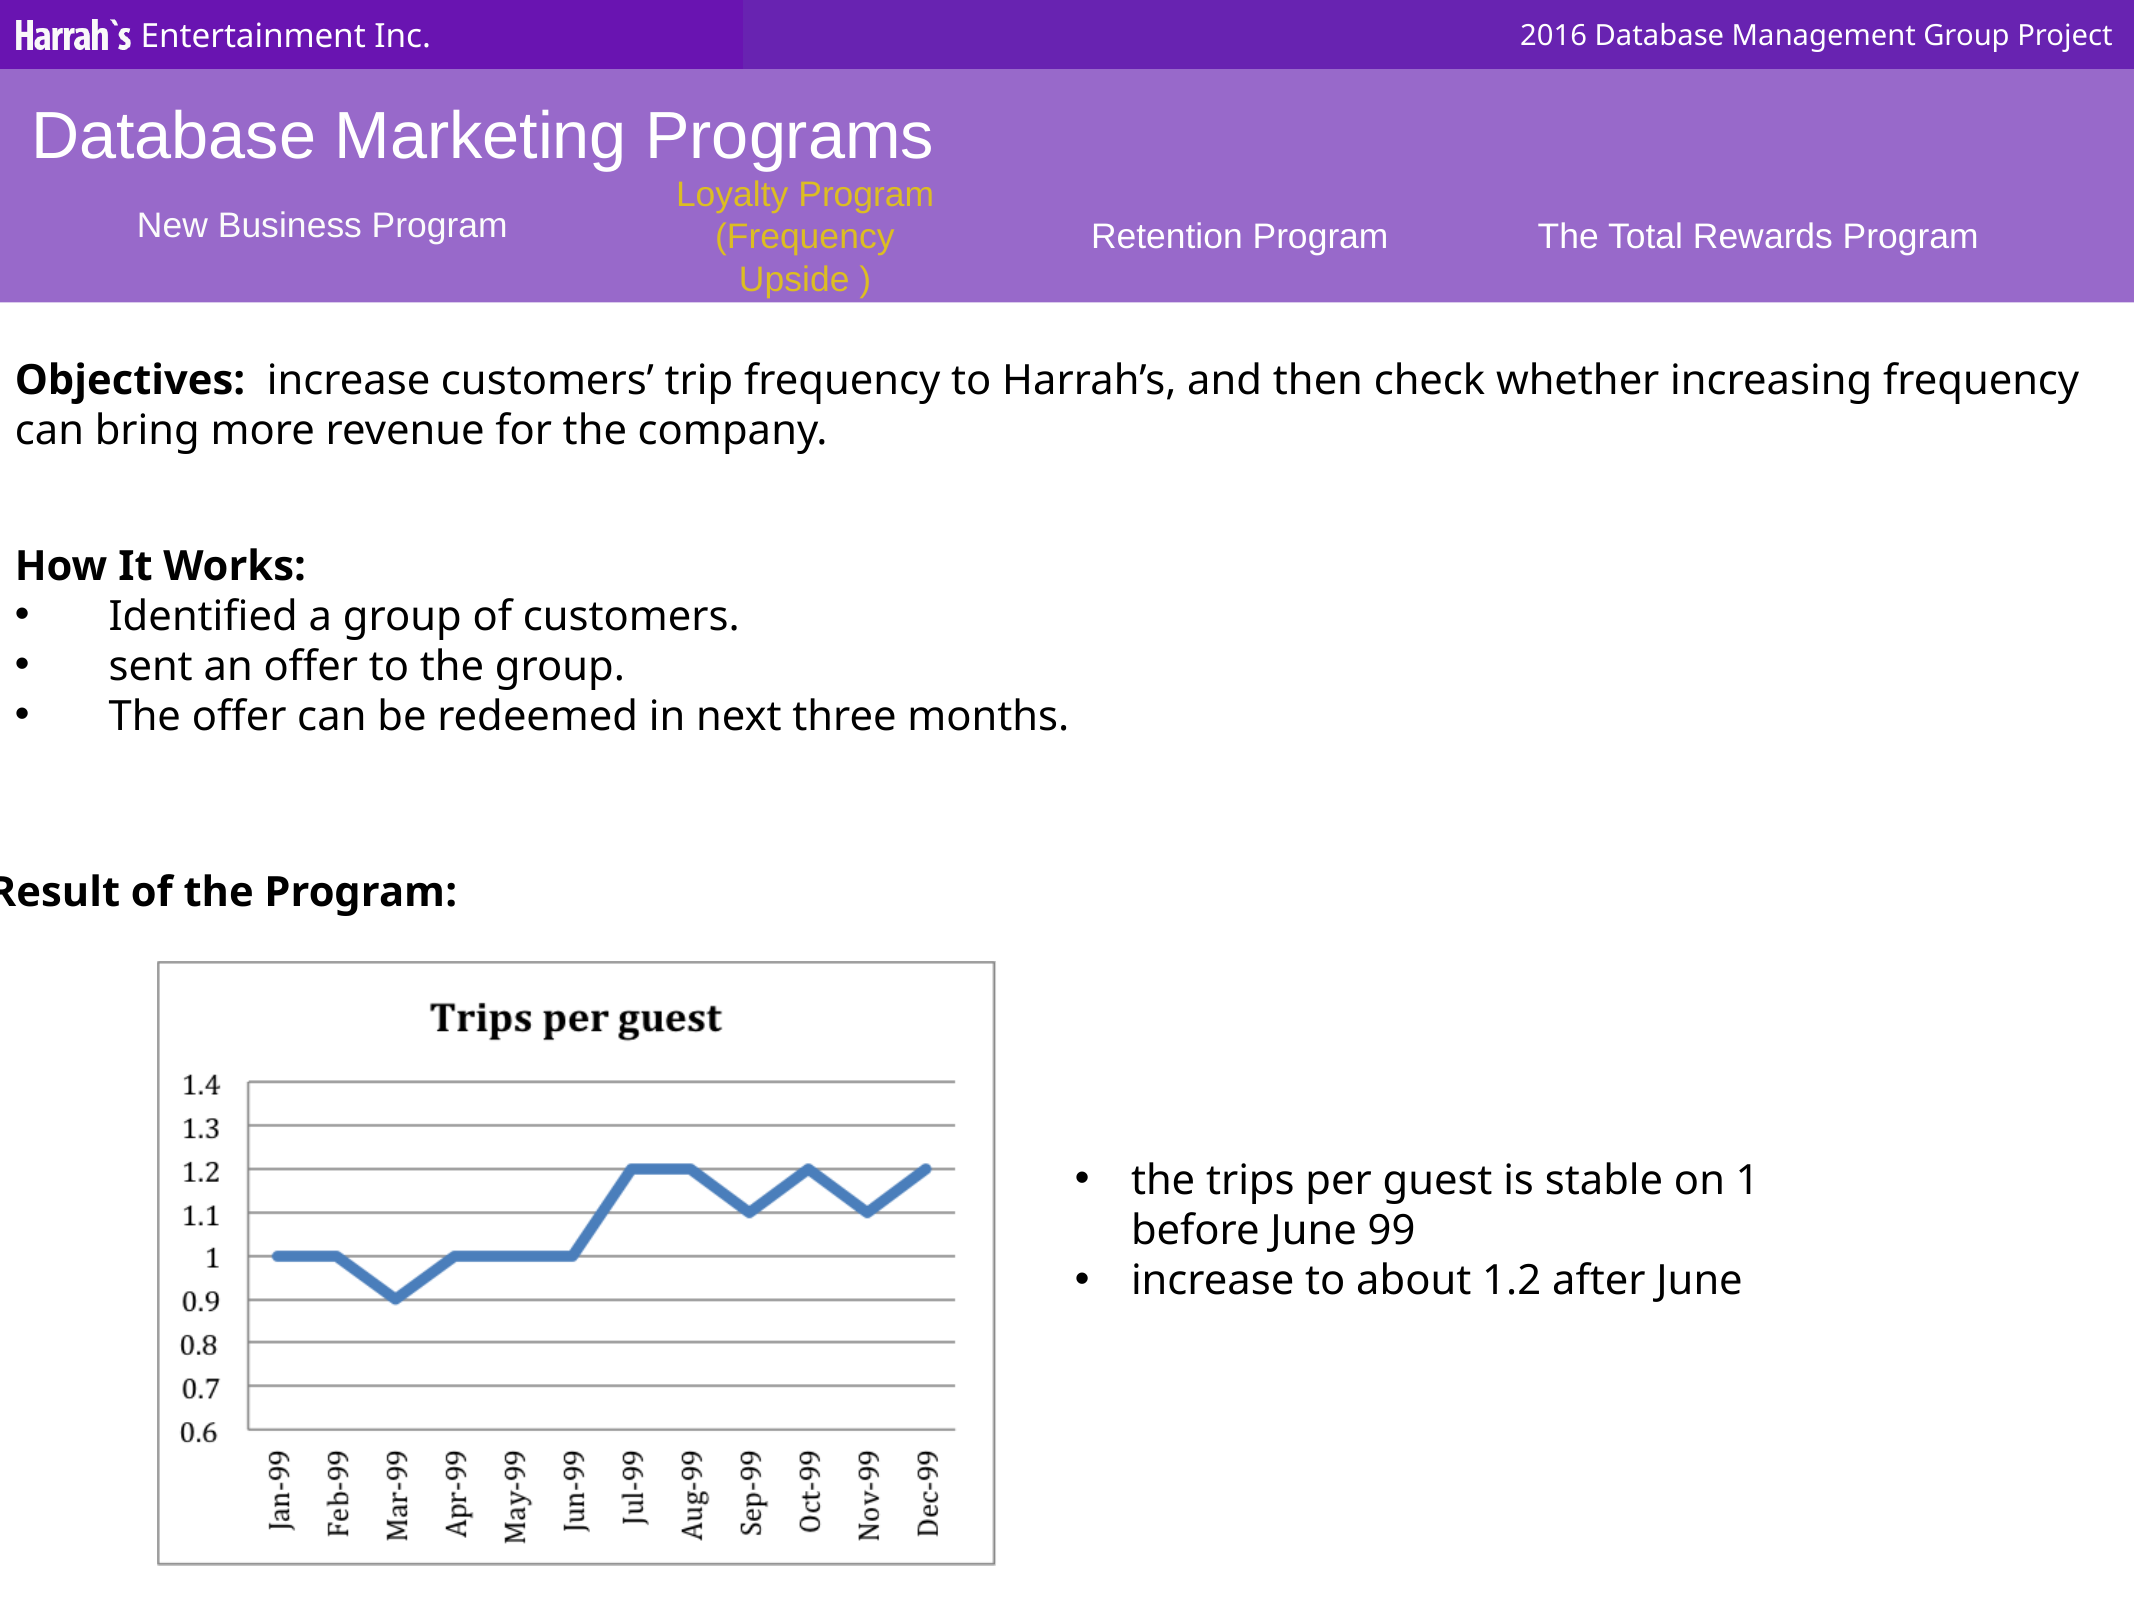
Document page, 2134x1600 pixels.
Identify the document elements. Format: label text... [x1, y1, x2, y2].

text_box 2016 Database Management Group Project [1511, 8, 2122, 60]
text_box Loyalty Program (Frequency Upside ) [652, 162, 958, 307]
text_box The Total Rewards Program [1485, 204, 2032, 264]
text_box Retention Program [1064, 204, 1416, 264]
picture [0, 0, 744, 69]
picture [157, 961, 998, 1567]
text_box How It Works: Identified a group of customers. sent an offer to the group. The offer can be redeemed in next three months. [0, 531, 2032, 836]
text_box Result of the Program: [0, 857, 473, 923]
text_box Objectives: increase customers’ trip frequency to Harrah’s, and then check whether increasing frequency can bring more revenue for the company. [0, 345, 2116, 460]
text_box New Business Program [59, 194, 585, 254]
text_box Database Marketing Programs [0, 83, 1060, 181]
text_box [0, 0, 2134, 303]
text_box the trips per guest is stable on 1 before June 99 increase to about 1.2 after June [1060, 1145, 1838, 1311]
